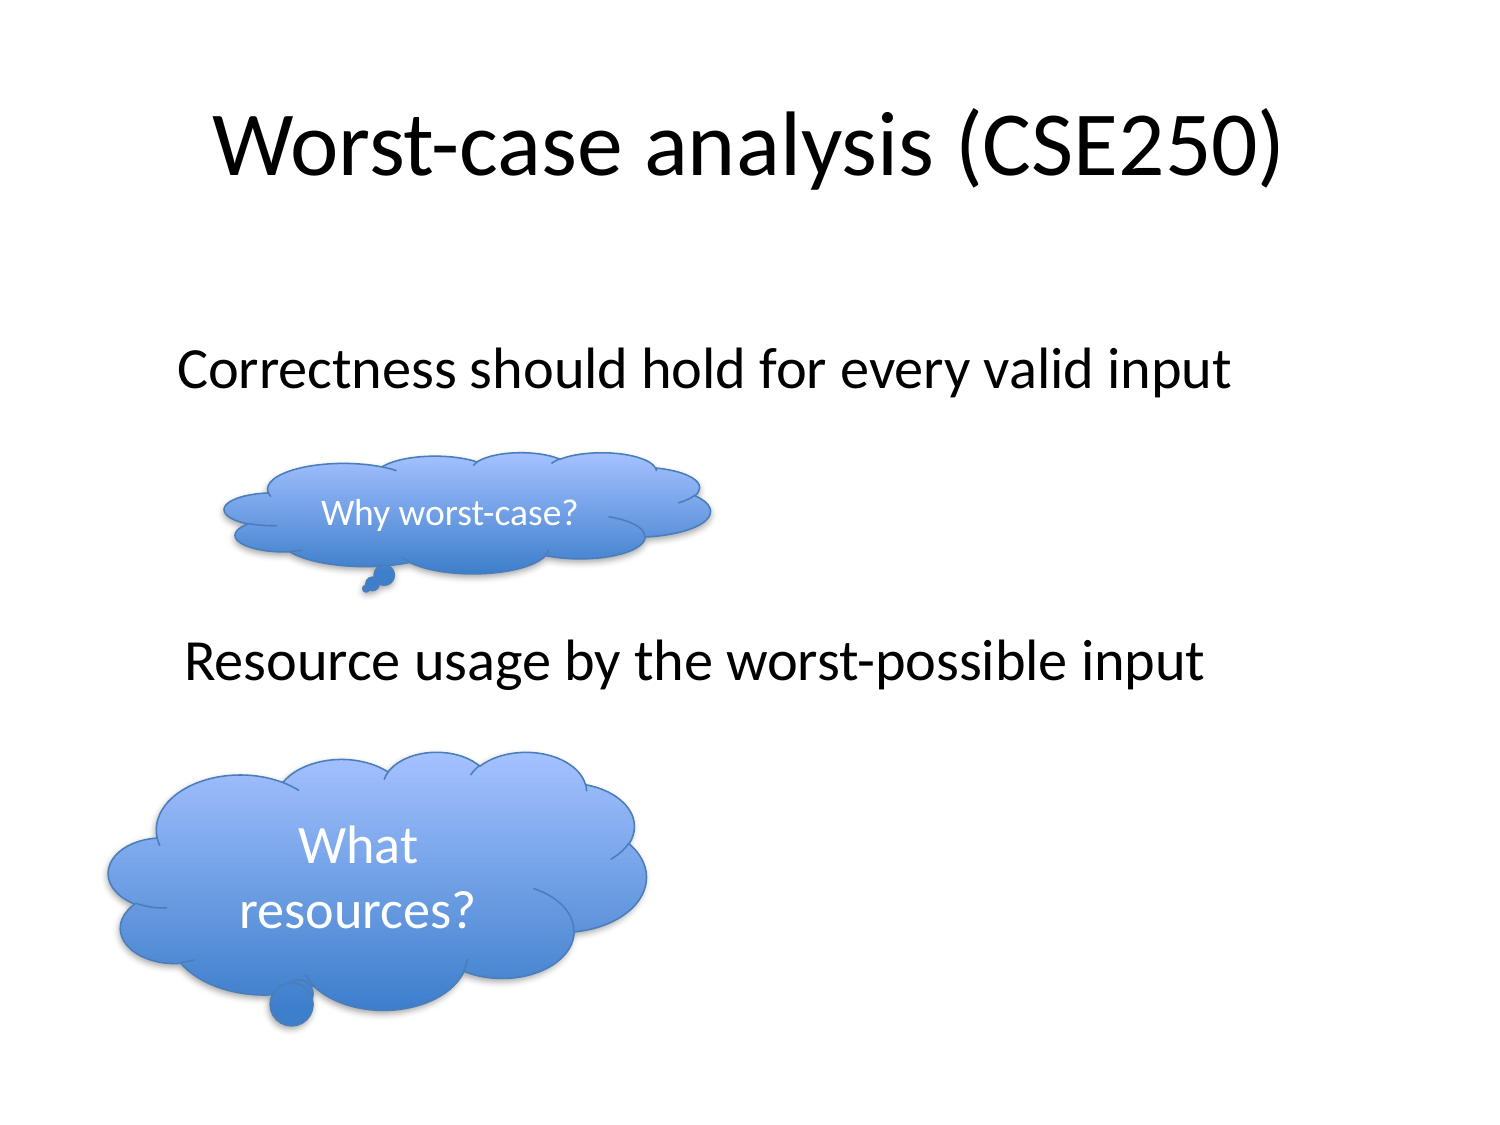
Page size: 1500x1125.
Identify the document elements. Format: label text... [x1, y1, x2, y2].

text_box Why worst-case? [223, 451, 712, 593]
text_box Correctness should hold for every valid input [162, 322, 1248, 408]
text_box Resource usage by the worst-possible input [169, 614, 1221, 700]
title Worst-case analysis (CSE250) [75, 45, 1425, 233]
text_box What resources? [107, 751, 648, 1027]
